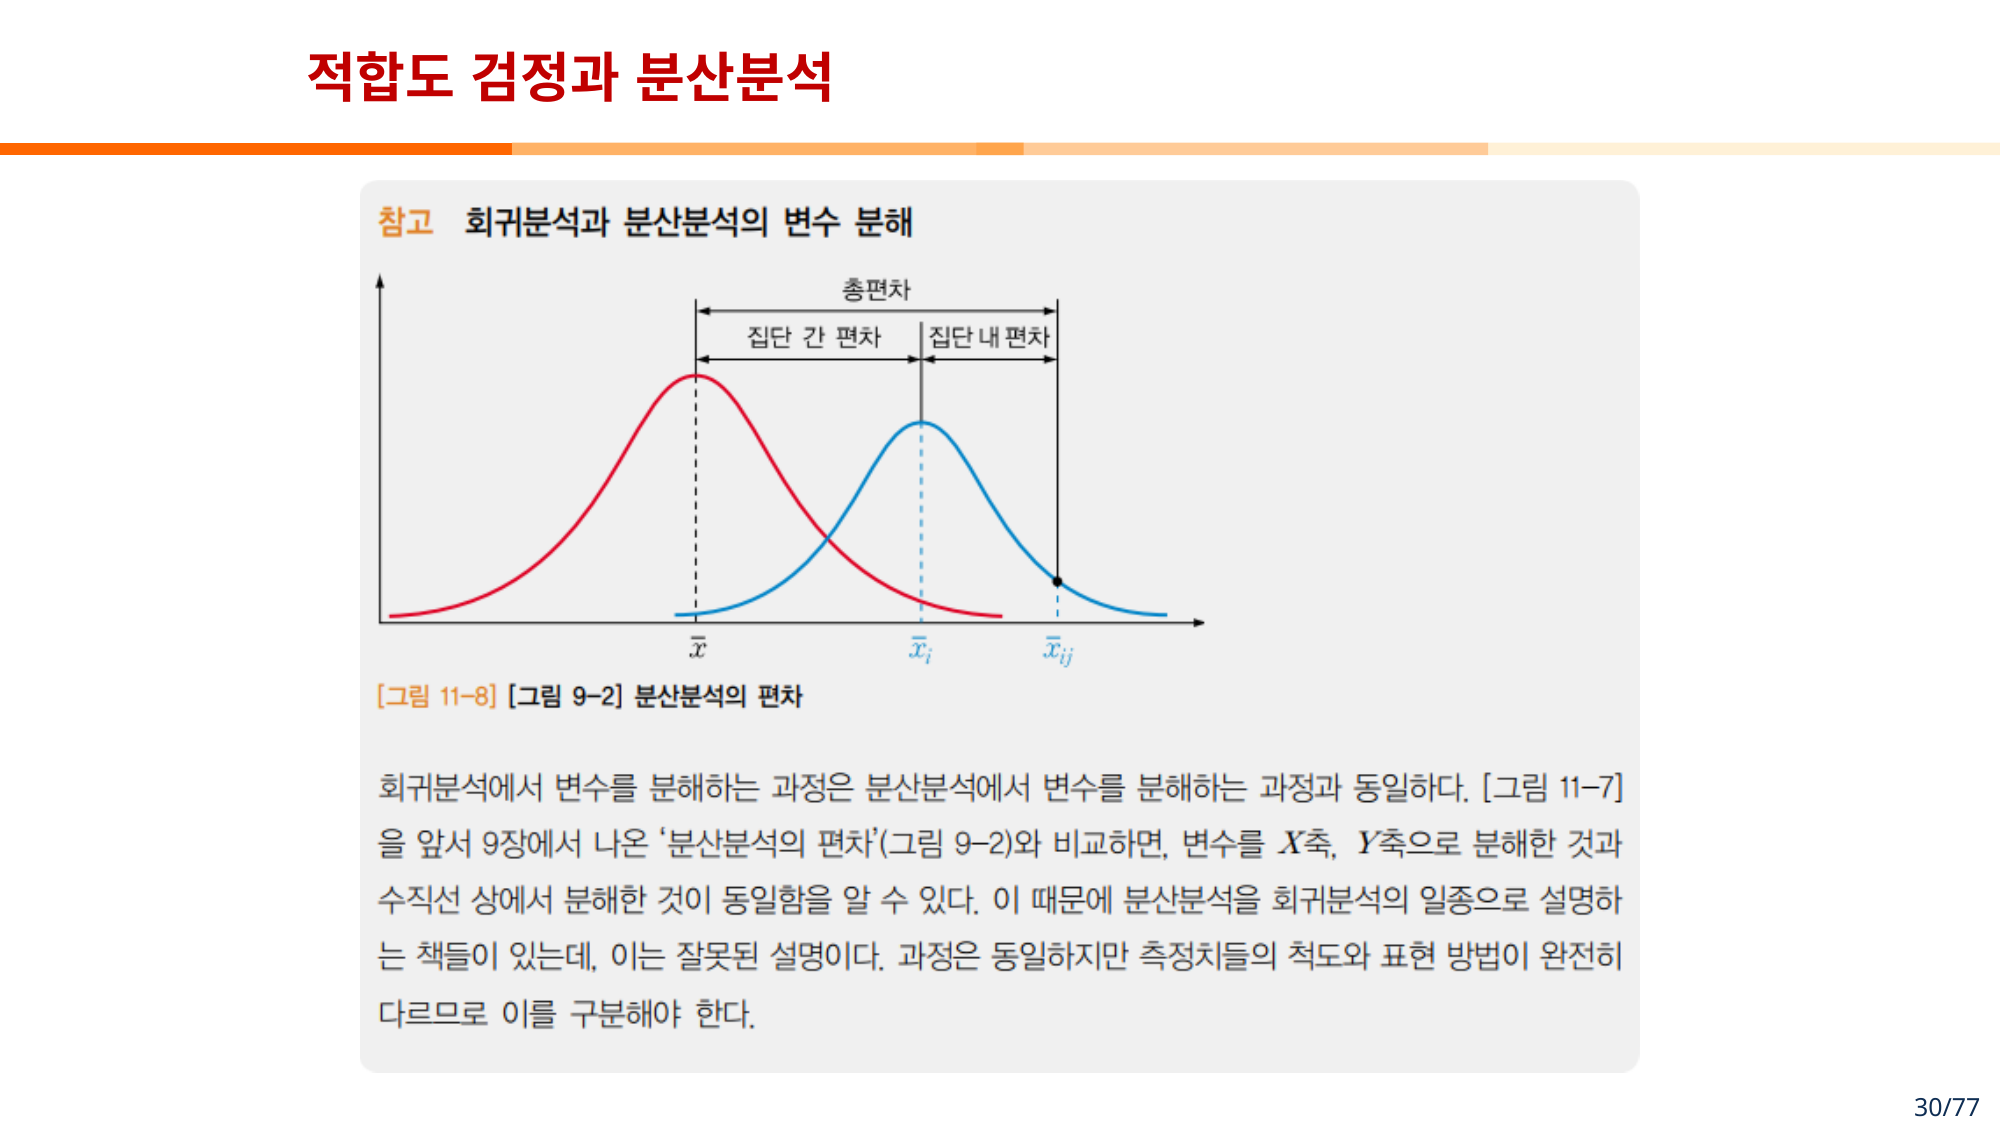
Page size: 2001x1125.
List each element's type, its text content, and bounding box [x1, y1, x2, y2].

picture [360, 179, 1640, 1073]
list [291, 174, 1709, 1073]
title 적합도 검정과 분산분석 [291, 31, 1532, 122]
